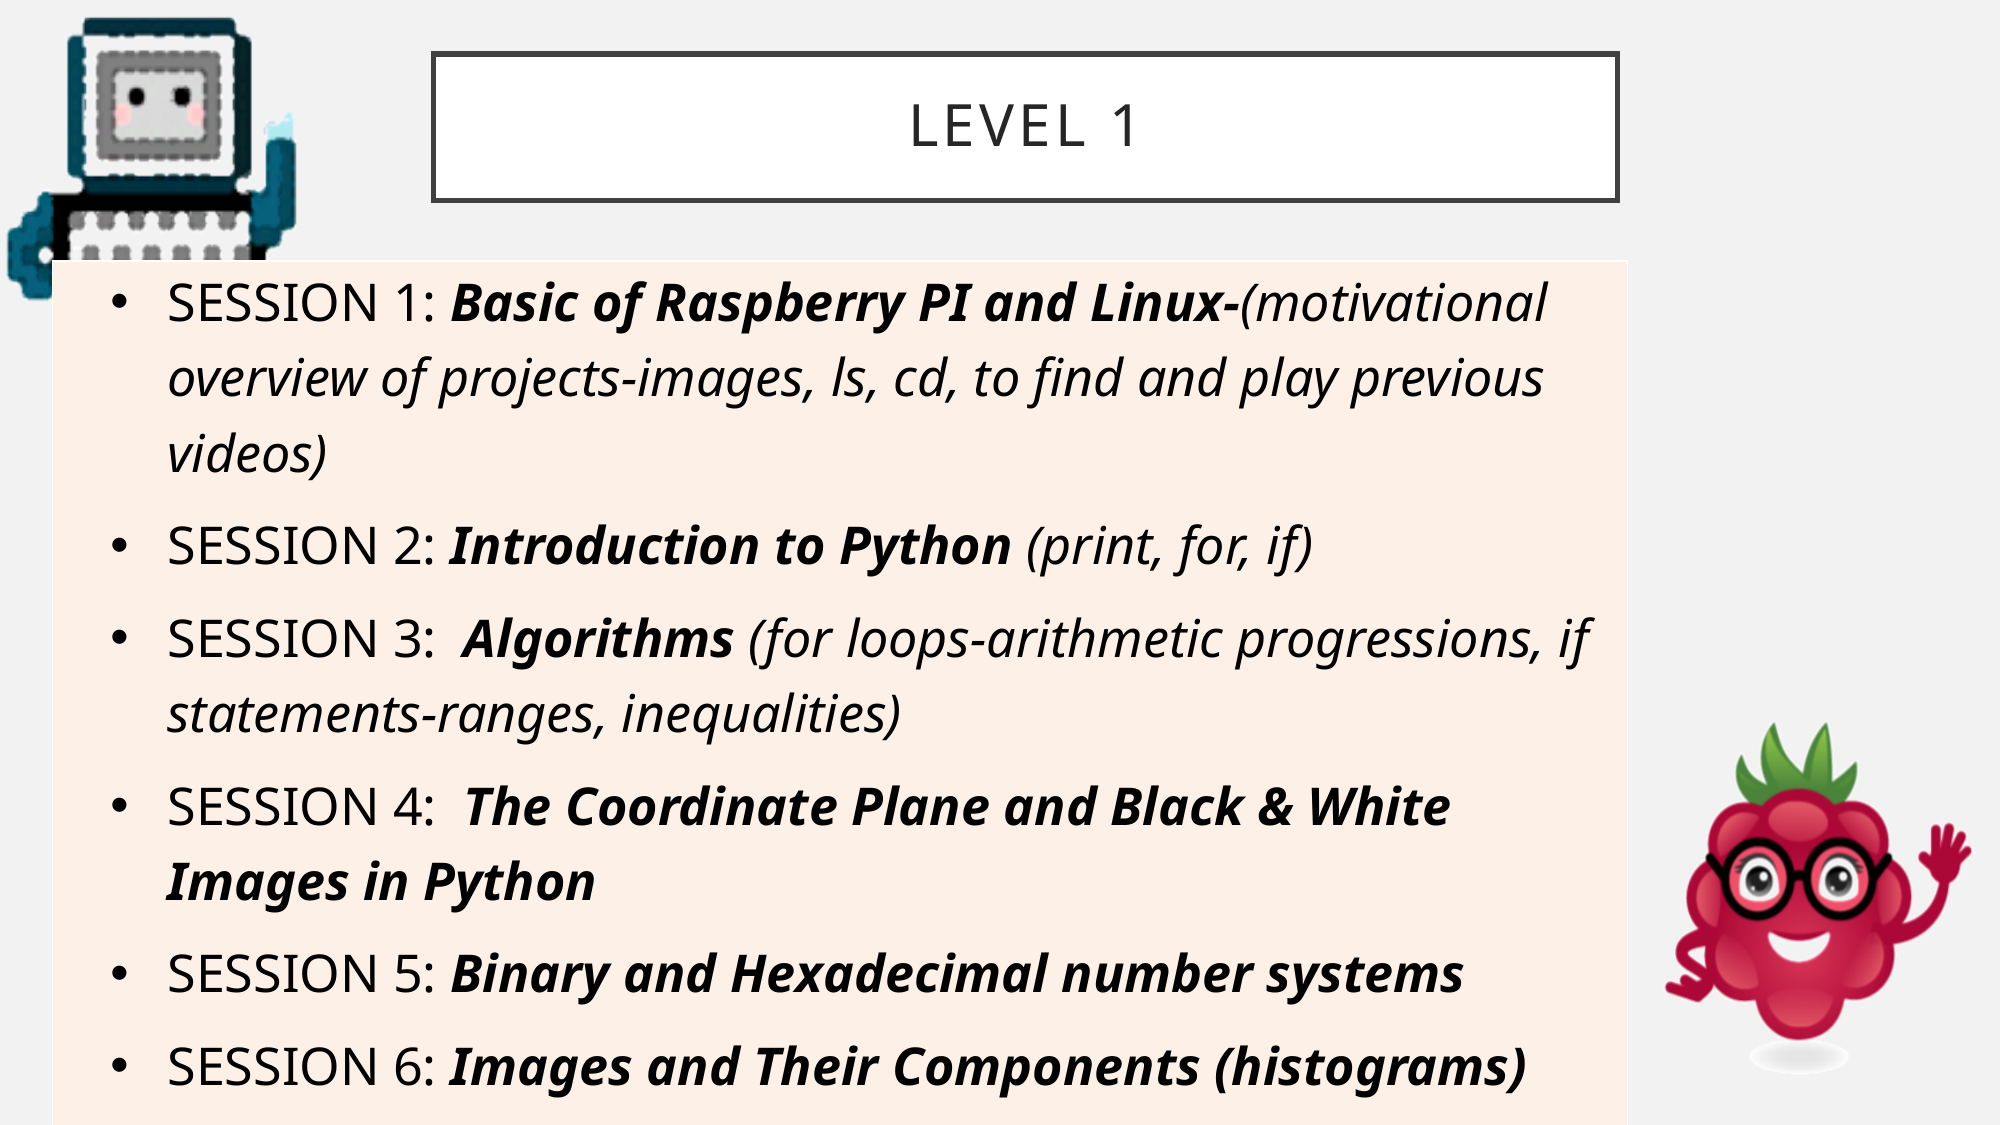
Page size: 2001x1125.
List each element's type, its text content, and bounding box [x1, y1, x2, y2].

table_header SESSION 1: Basic of Raspberry PI and Linux-(motivational overview of projects-images, ls, cd, to find and play previous videos) SESSION 2: Introduction to Python (print, for, if) SESSION 3: Algorithms (for loops-arithmetic progressions, if statements-ranges, inequalities) SESSION 4: The Coordinate Plane and Black & White Images in Python SESSION 5: Binary and Hexadecimal number systems SESSION 6: Images and Their Components (histograms) SESSION 7: Creation of Images and Video FINAL PROJECT: VIDEO [53, 262, 1627, 1125]
title Level 1 [431, 51, 1620, 203]
picture [4, 0, 302, 354]
picture [1659, 703, 1985, 1076]
